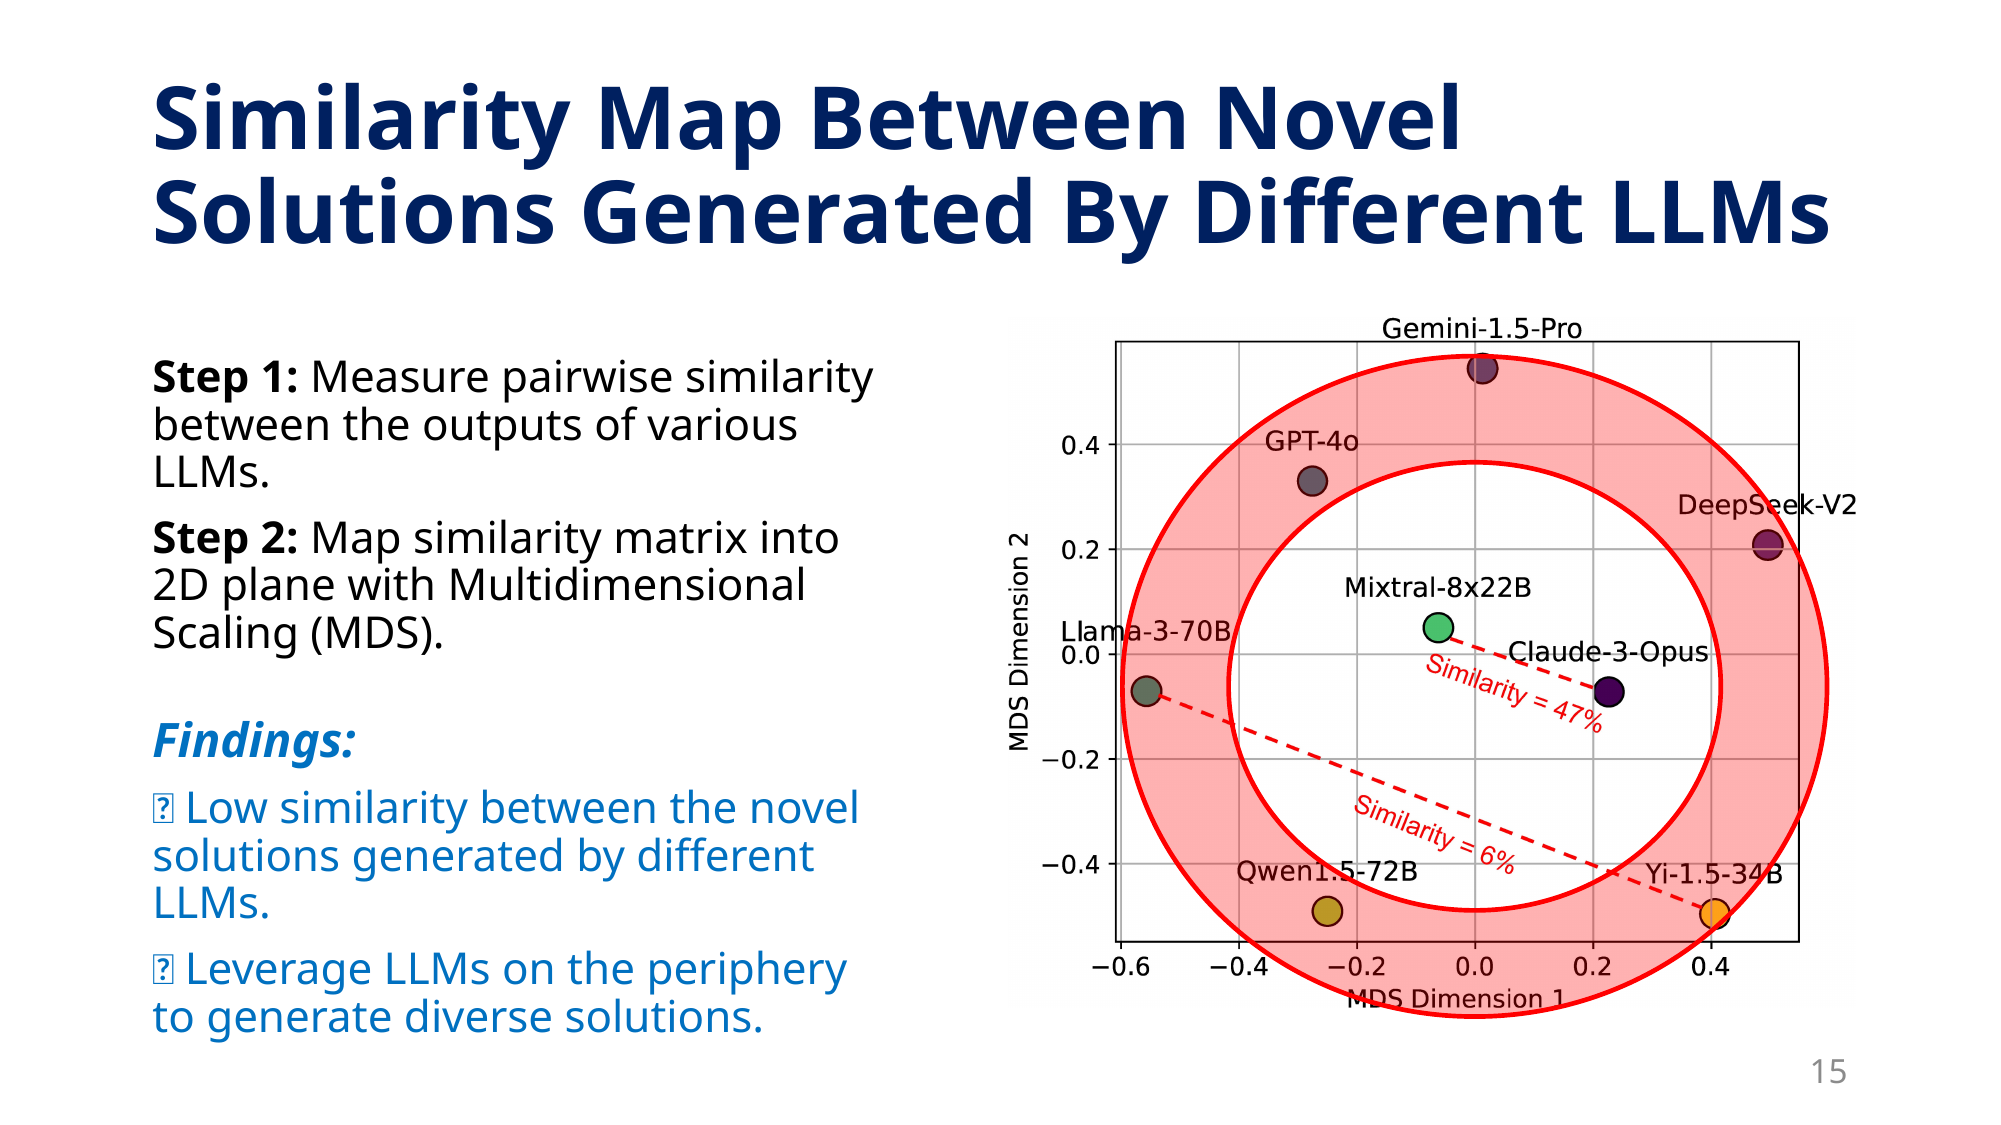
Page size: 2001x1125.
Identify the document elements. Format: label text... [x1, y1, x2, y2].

picture [1008, 317, 1856, 1008]
list Step 1: Measure pairwise similarity between the outputs of various LLMs. Step 2: Map similarity matrix into 2D plane with Multidimensional Scaling (MDS). Findings: 🔹 Low similarity between the novel solutions generated by different LLMs. 🔹 Leverage LLMs on the periphery to generate diverse solutions. [137, 347, 910, 1061]
slide_number 15 [1412, 1042, 1863, 1103]
text_box [1390, 1008, 1560, 1018]
title Similarity Map Between Novel Solutions Generated By Different LLMs [137, 59, 1863, 278]
